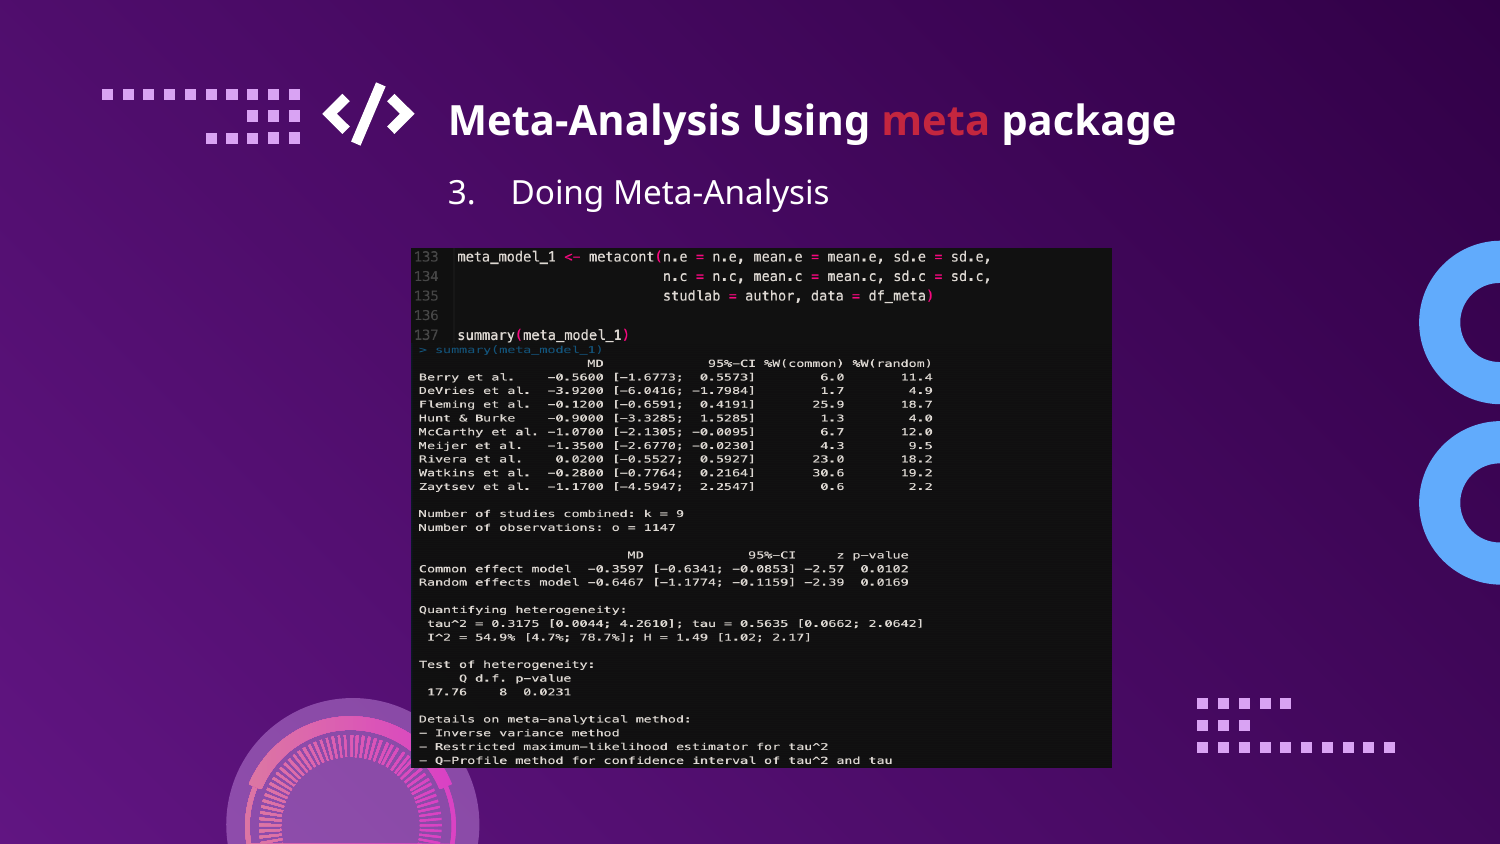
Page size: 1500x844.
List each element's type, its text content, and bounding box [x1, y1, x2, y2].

picture [411, 248, 1112, 768]
list Meta-Analysis Using meta package [411, 71, 1204, 157]
subtitle 3. Doing Meta-Analysis [411, 157, 962, 248]
